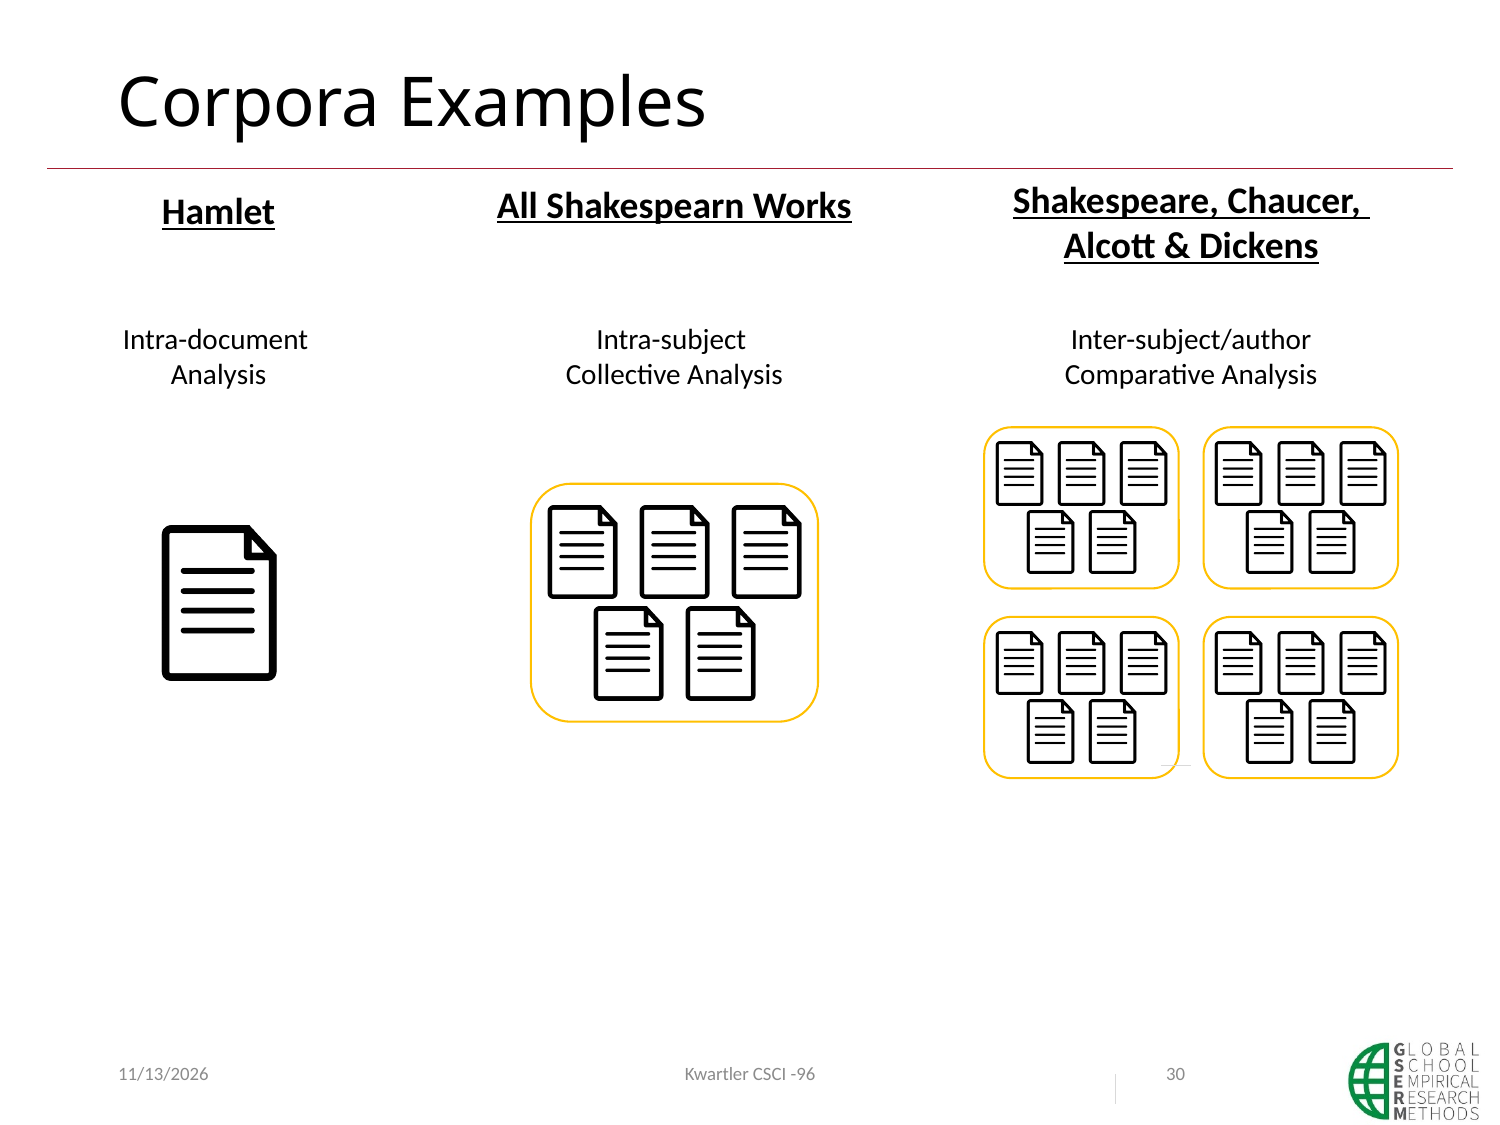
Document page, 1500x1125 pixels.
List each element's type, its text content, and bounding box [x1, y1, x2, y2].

text_box 30 [1059, 1042, 1200, 1103]
text_box Shakespeare, Chaucer, Alcott & Dickens [997, 169, 1385, 274]
picture [141, 525, 297, 681]
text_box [984, 427, 1399, 779]
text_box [530, 483, 819, 722]
text_box Intra-document Analysis [108, 313, 330, 398]
text_box Intra-subject Collective Analysis [550, 313, 798, 398]
title Corpora Examples [103, 59, 1397, 157]
text_box Inter-subject/author Comparative Analysis [1049, 313, 1333, 398]
text_box All Shakespearn Works [482, 173, 867, 234]
picture [1342, 1035, 1500, 1125]
text_box Kwartler CSCI -96 [496, 1042, 1004, 1103]
text_box 5/28/23 [103, 1042, 441, 1103]
text_box Hamlet [147, 180, 291, 240]
